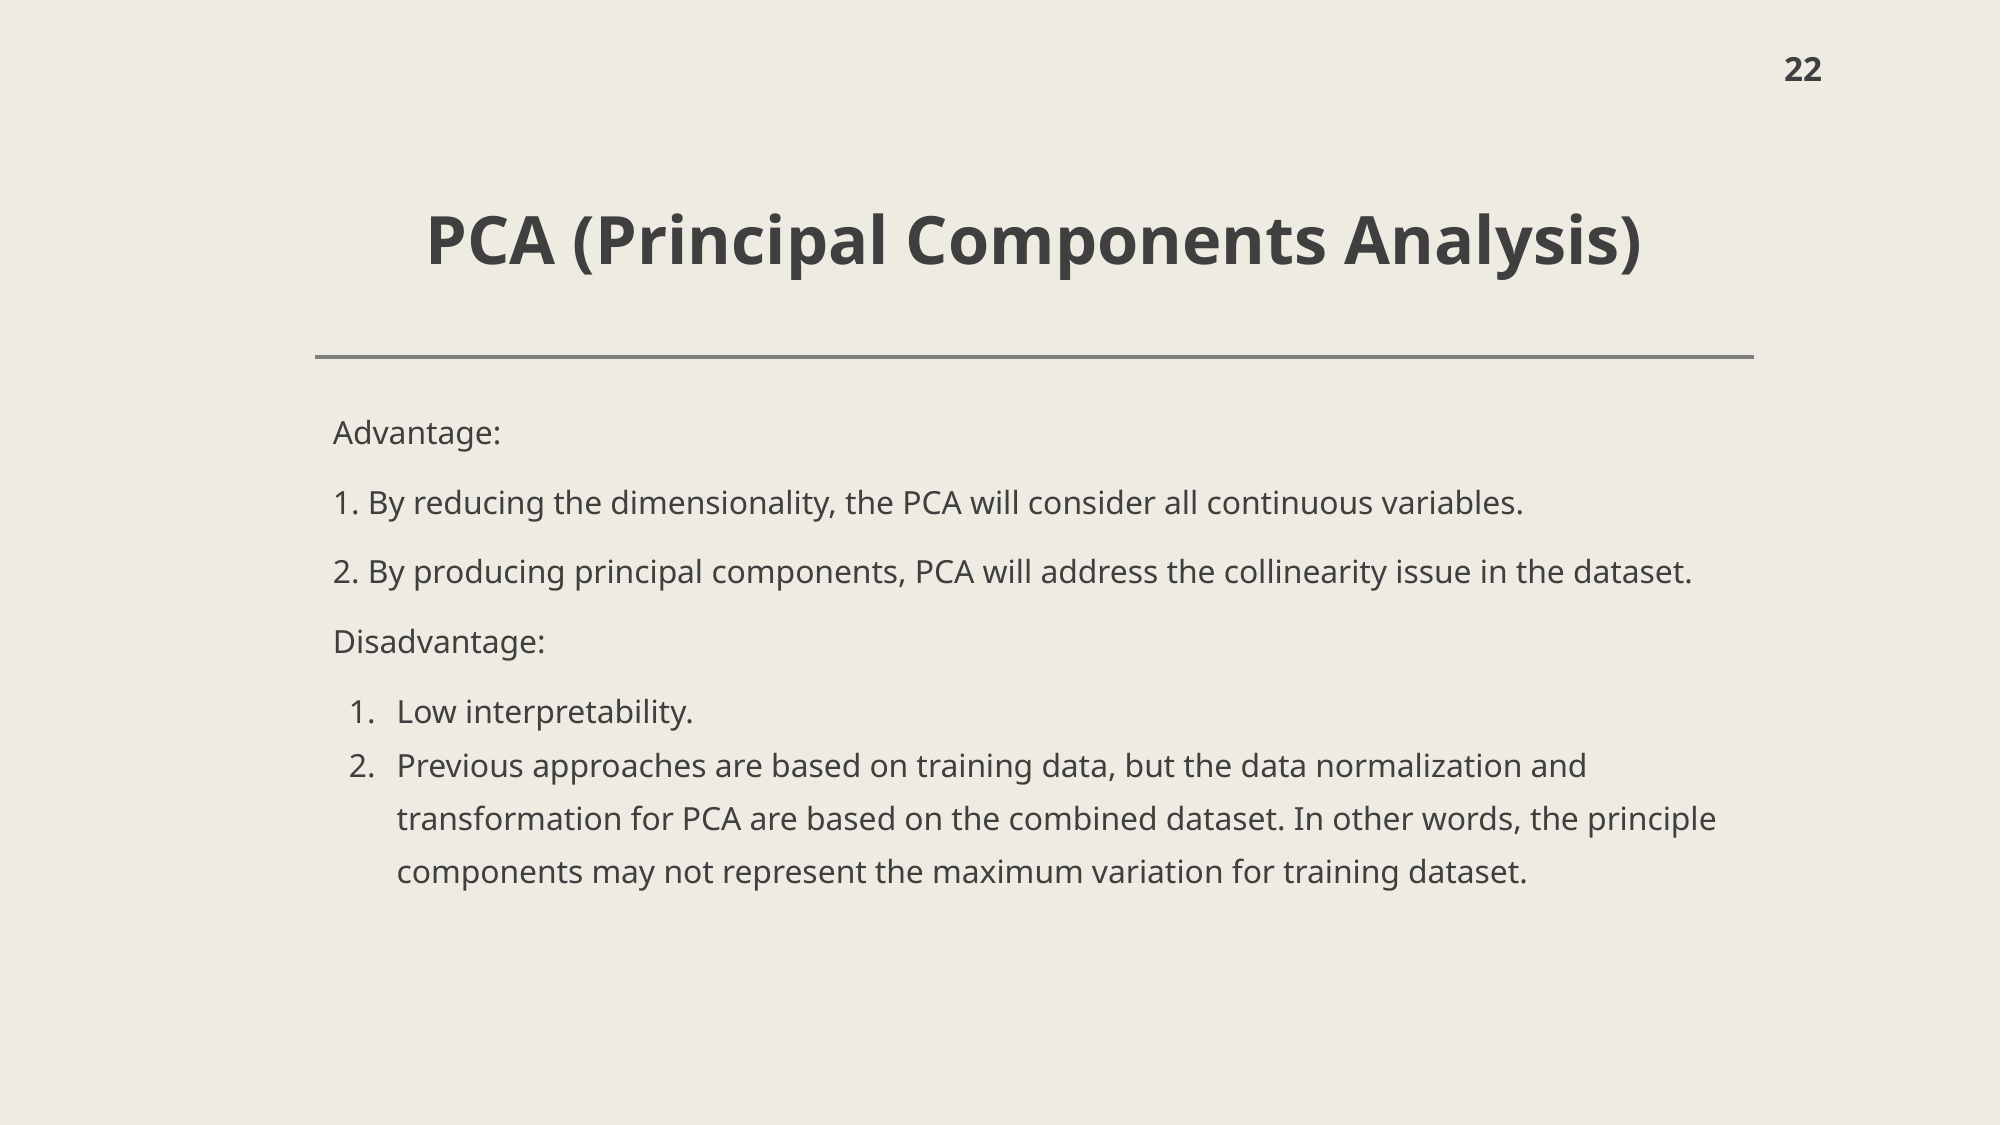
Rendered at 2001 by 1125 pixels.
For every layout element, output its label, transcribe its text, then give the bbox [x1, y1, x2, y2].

list Advantage: 1. By reducing the dimensionality, the PCA will consider all continuous variables. 2. By producing principal components, PCA will address the collinearity issue in the dataset. Disadvantage: Low interpretability. Previous approaches are based on training data, but the data normalization and transformation for PCA are based on the combined dataset. In other words, the principle components may not represent the maximum variation for training dataset. [315, 379, 1754, 979]
title PCA (Principal Components Analysis) [315, 72, 1754, 294]
slide_number 22 [1766, 33, 1962, 109]
